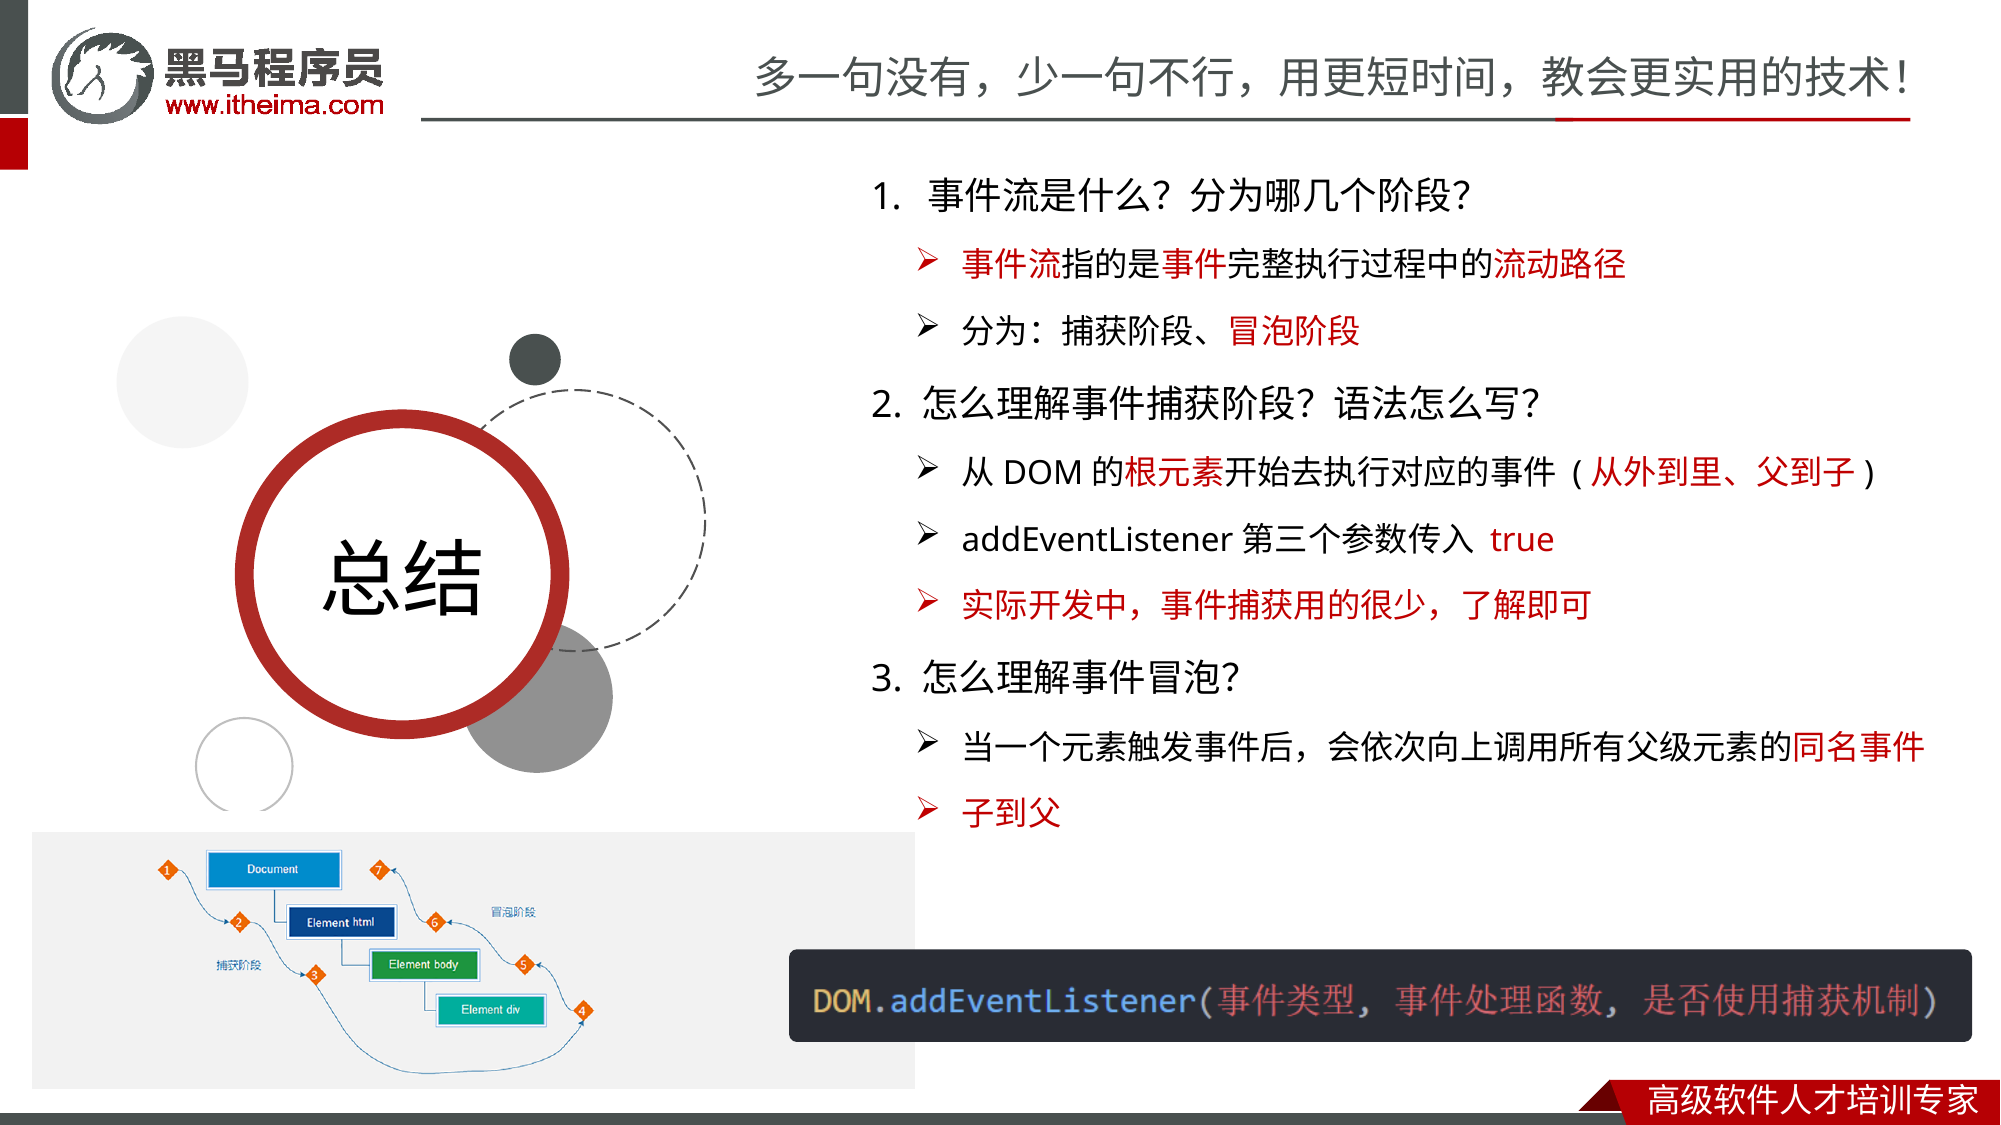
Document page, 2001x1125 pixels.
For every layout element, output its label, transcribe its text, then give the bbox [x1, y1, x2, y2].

picture [31, 831, 1973, 1090]
list 事件流是什么？分为哪几个阶段？ 事件流指的是事件完整执行过程中的流动路径 分为：捕获阶段、冒泡阶段 2. 怎么理解事件捕获阶段？语法怎么写？ 从DOM的根元素开始去执行对应的事件 (从外到里、父到子) addEventListener第三个参数传入 true 实际开发中，事件捕获用的很少，了解即可 3. 怎么理解事件冒泡？ 当一个元素触发事件后，会依次向上调用所有父级元素的同名事件 子到父 [856, 233, 2000, 890]
picture [50, 26, 384, 125]
